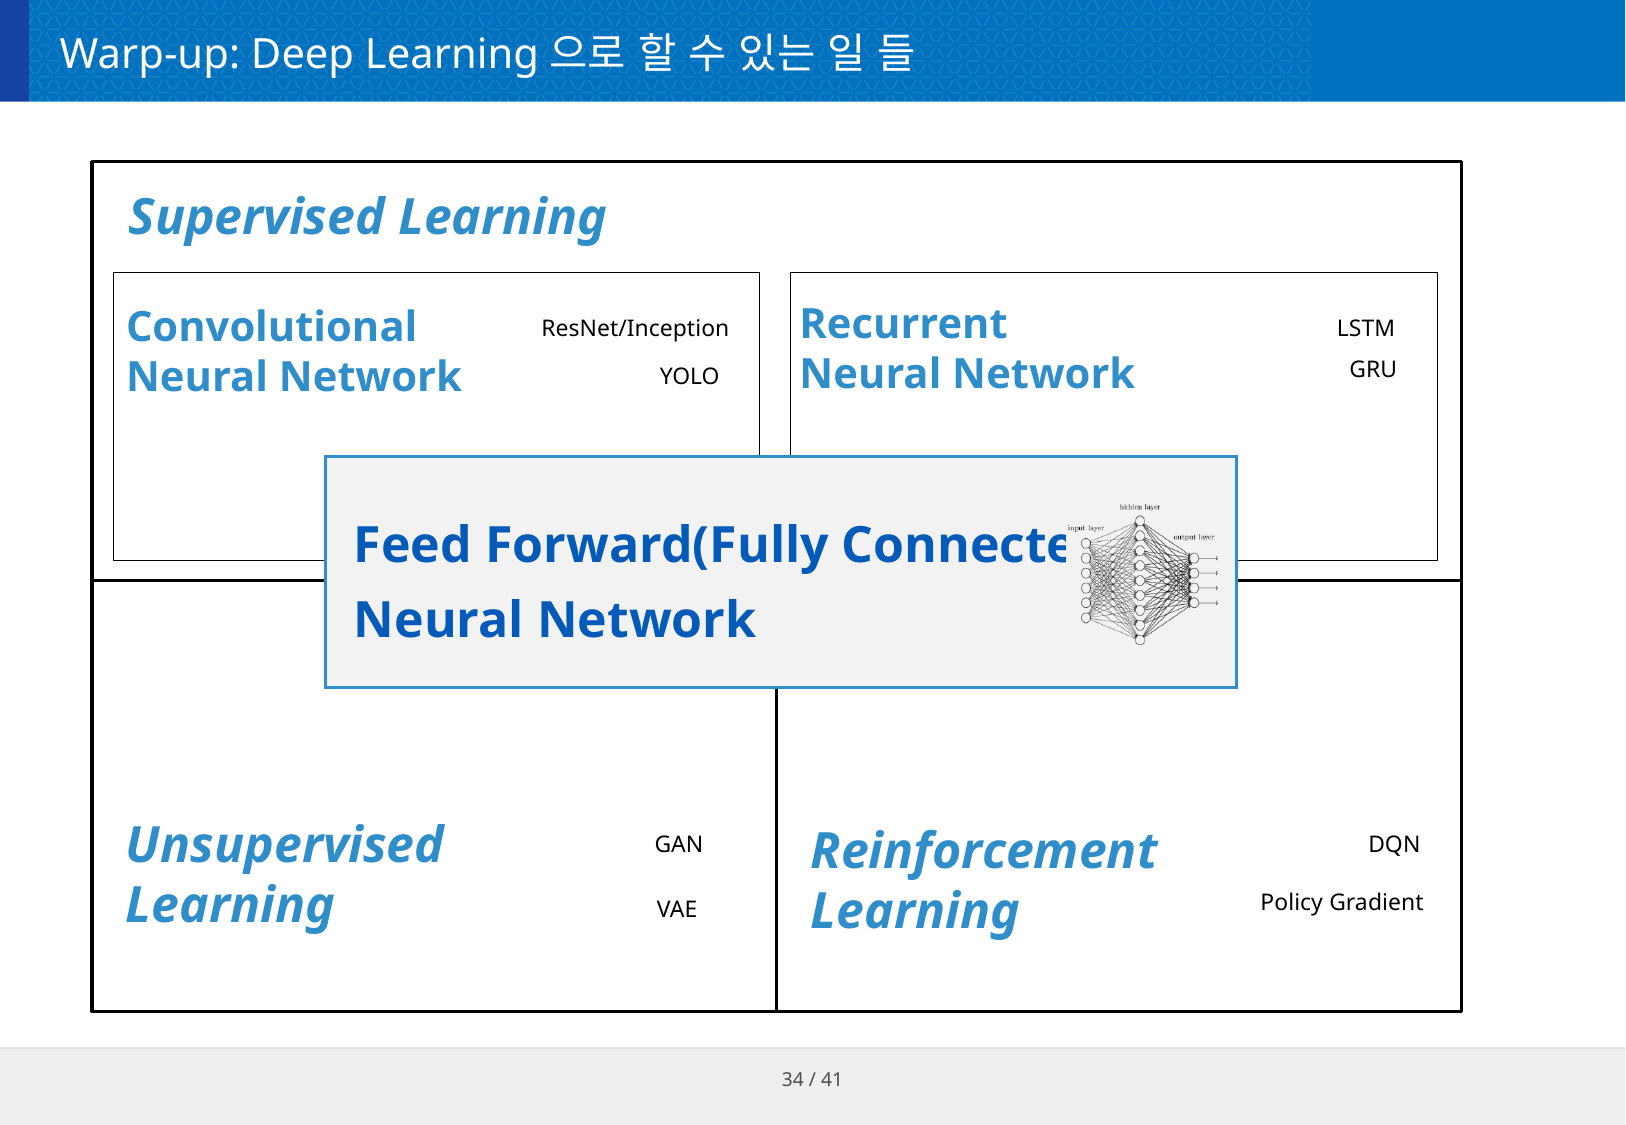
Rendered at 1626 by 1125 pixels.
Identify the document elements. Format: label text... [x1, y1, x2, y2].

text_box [776, 589, 1462, 1012]
picture [0, 0, 1626, 1125]
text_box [91, 155, 1462, 582]
title Warp-up: Deep Learning으로 할 수 있는 일 들 [44, 19, 990, 81]
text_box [325, 455, 1237, 689]
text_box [91, 589, 771, 1012]
